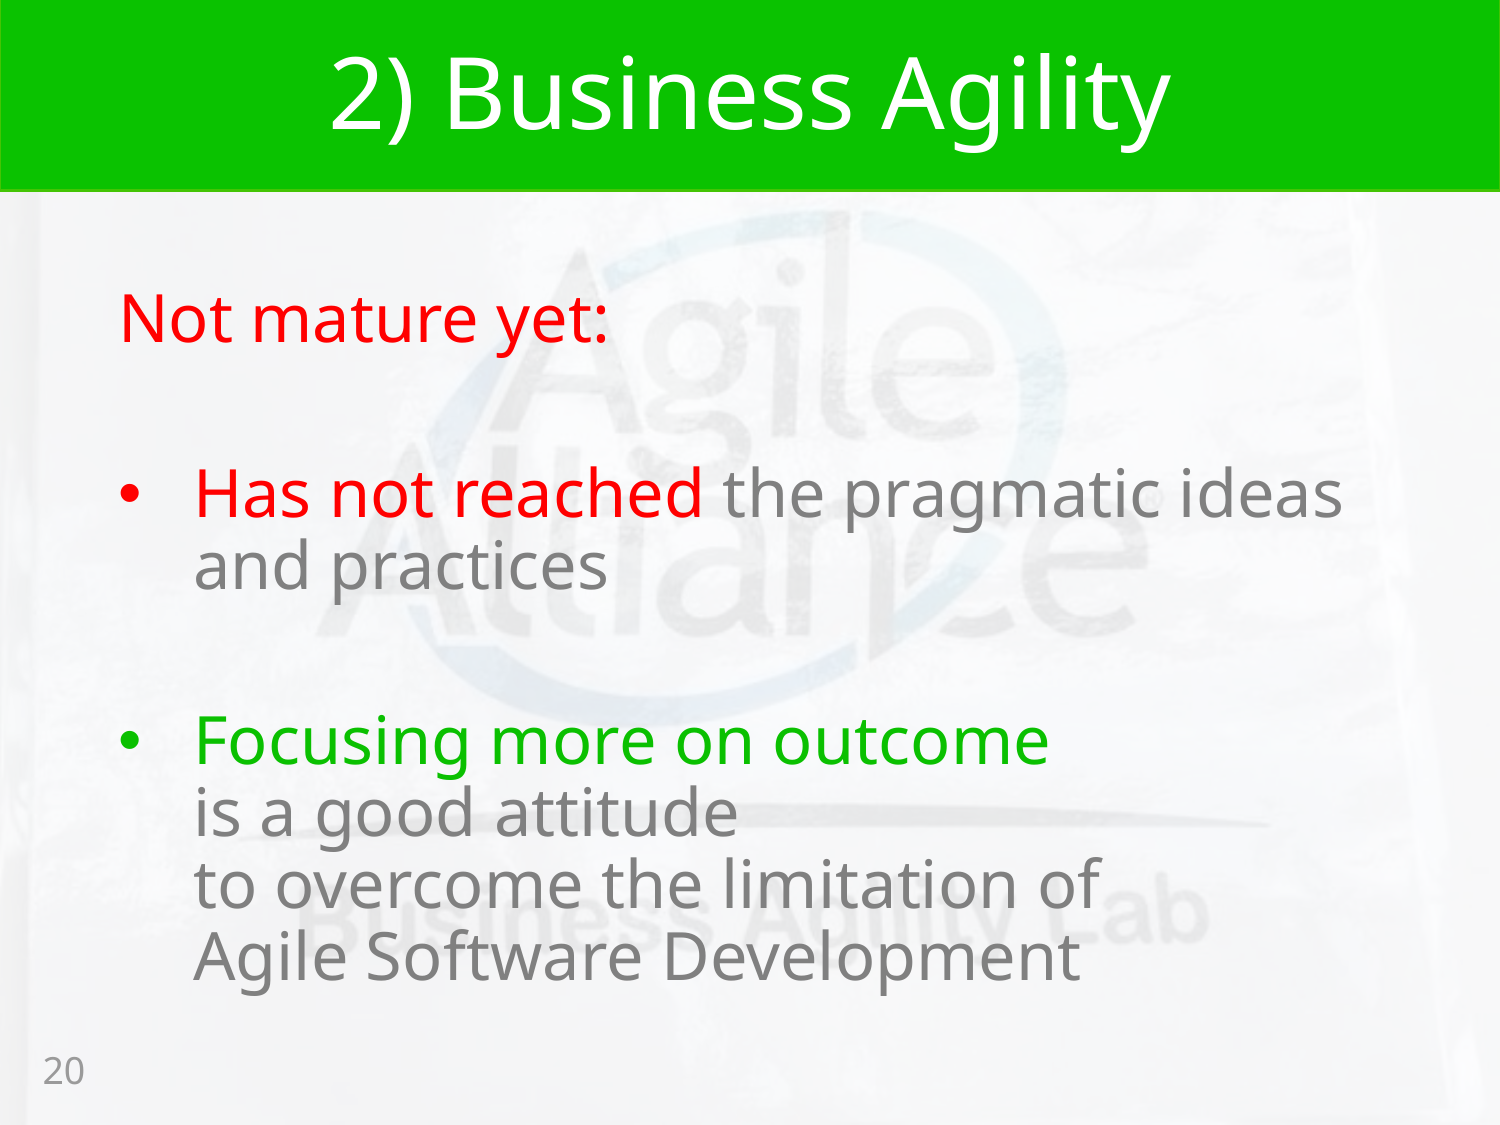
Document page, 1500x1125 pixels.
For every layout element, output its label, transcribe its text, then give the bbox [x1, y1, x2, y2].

list Not mature yet: Has not reached the pragmatic ideas and practices Focusing more on outcome is a good attitude to overcome the limitation of Agile Software Development [103, 277, 1397, 1000]
title 2) Business Agility [0, 53, 1500, 140]
slide_number 20 [27, 1042, 146, 1102]
